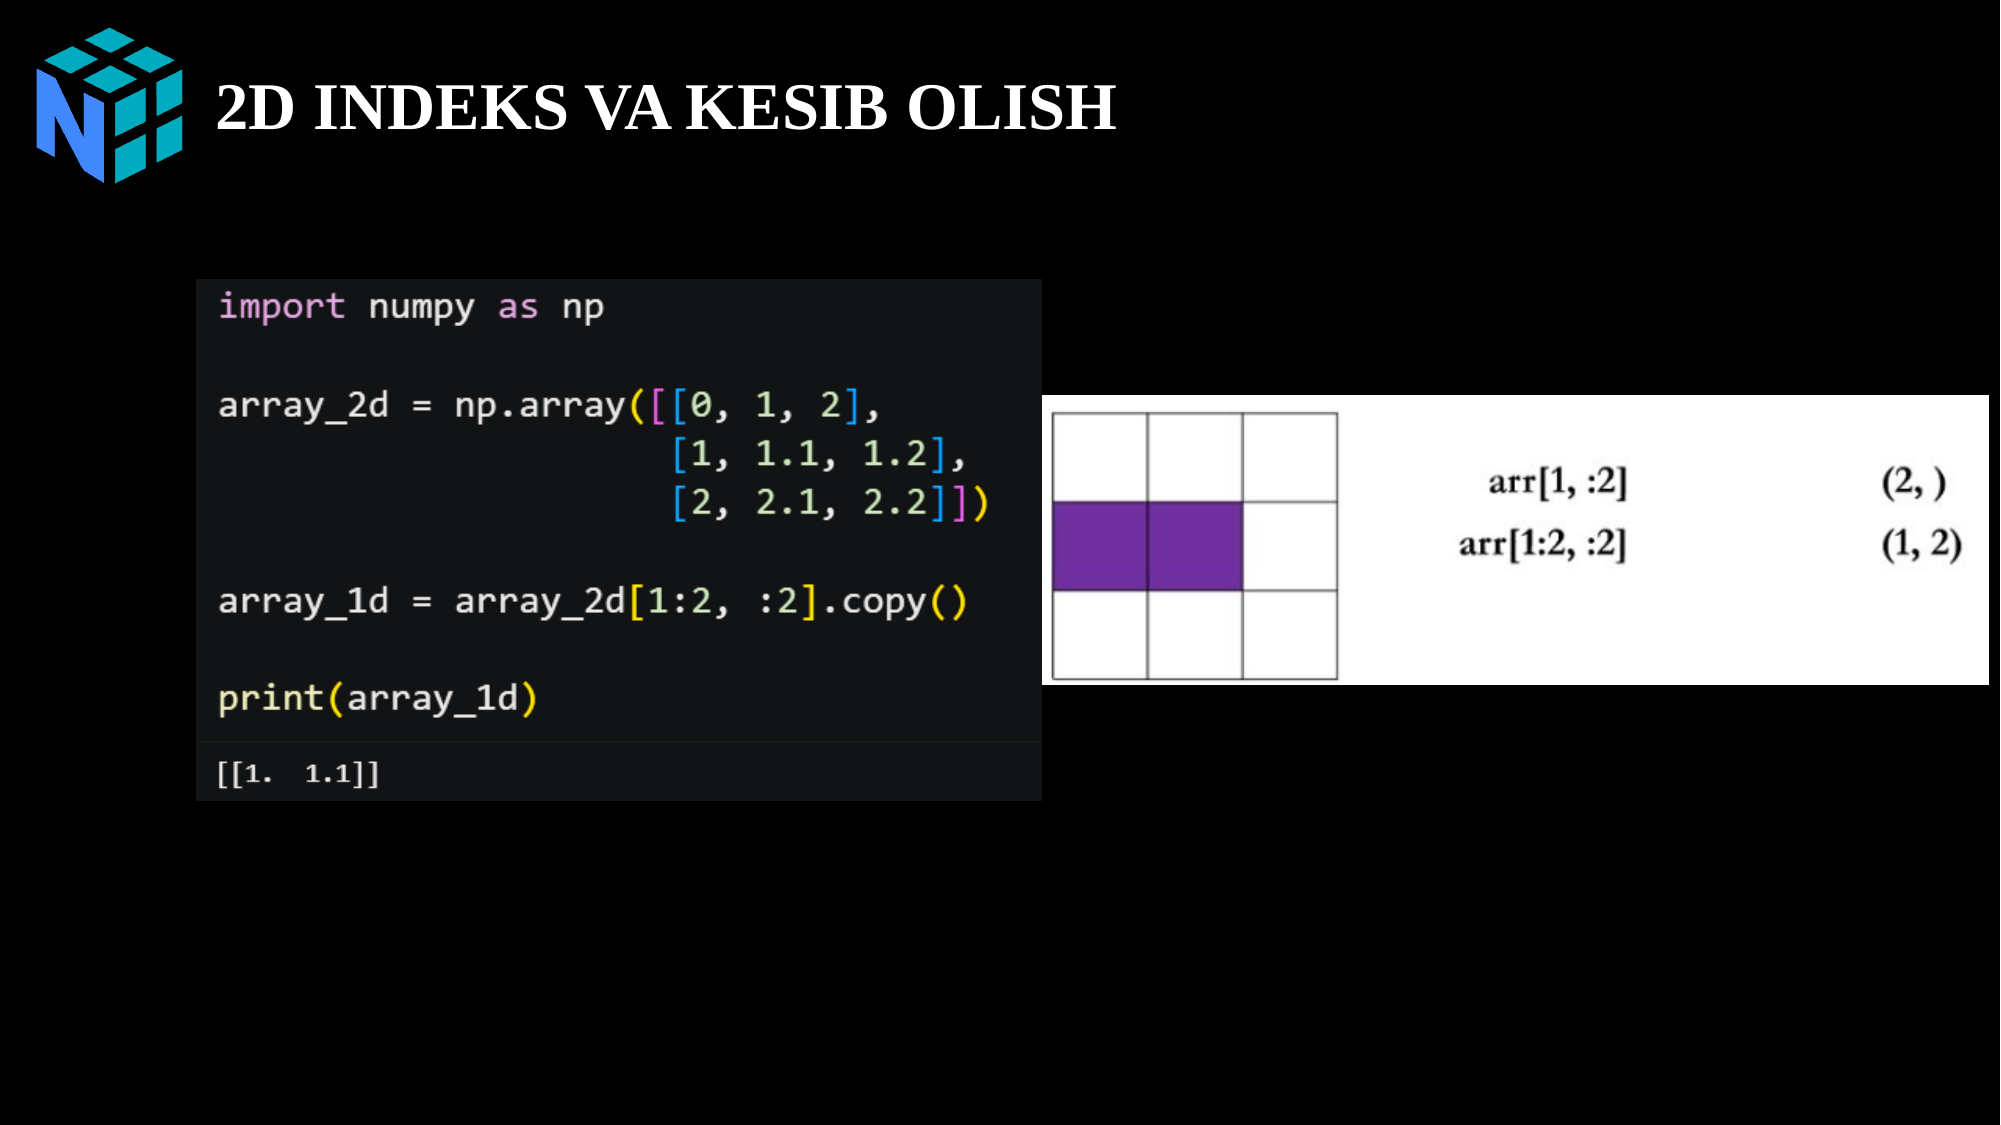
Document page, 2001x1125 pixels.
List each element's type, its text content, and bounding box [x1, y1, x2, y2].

picture [196, 279, 1989, 801]
text_box 2D INDEKS VA KESIB OLISH [201, 55, 1574, 151]
picture [17, 12, 201, 196]
